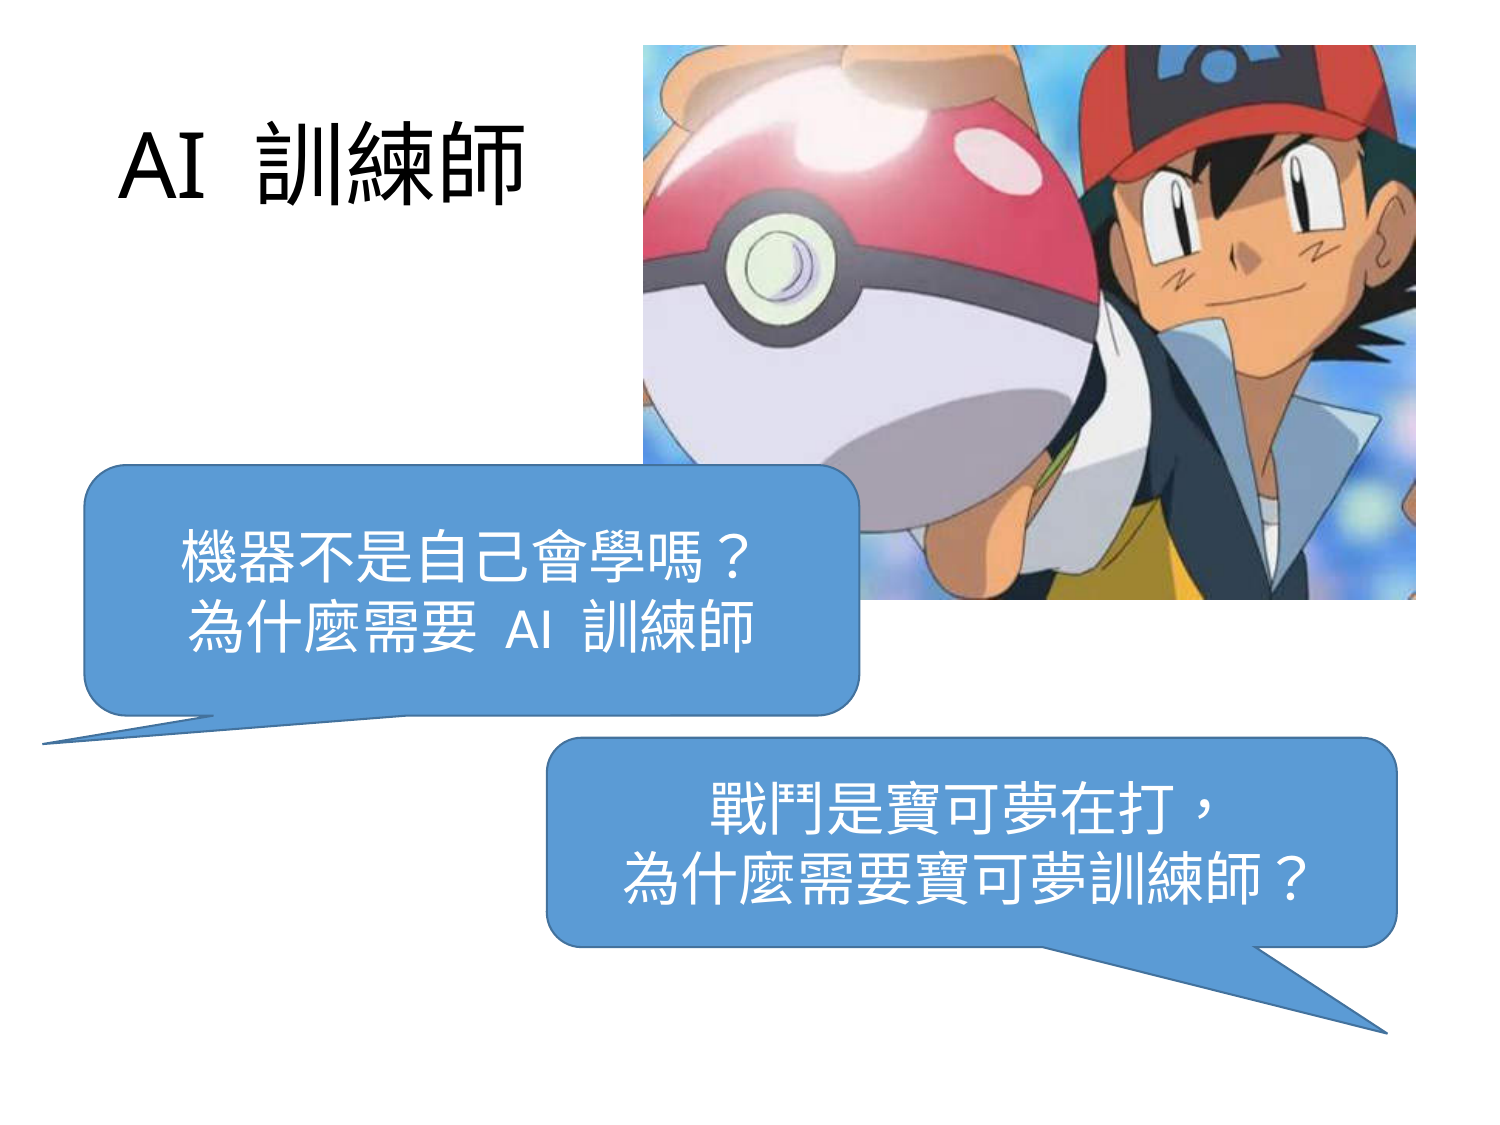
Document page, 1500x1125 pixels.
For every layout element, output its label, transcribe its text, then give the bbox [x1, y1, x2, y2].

text_box 機器不是自己會學嗎？ 為什麼需要 AI 訓練師 [42, 464, 861, 746]
title AI 訓練師 [103, 59, 643, 278]
picture [643, 45, 1416, 600]
text_box 戰鬥是寶可夢在打， 為什麼需要寶可夢訓練師？ [545, 736, 1398, 1035]
